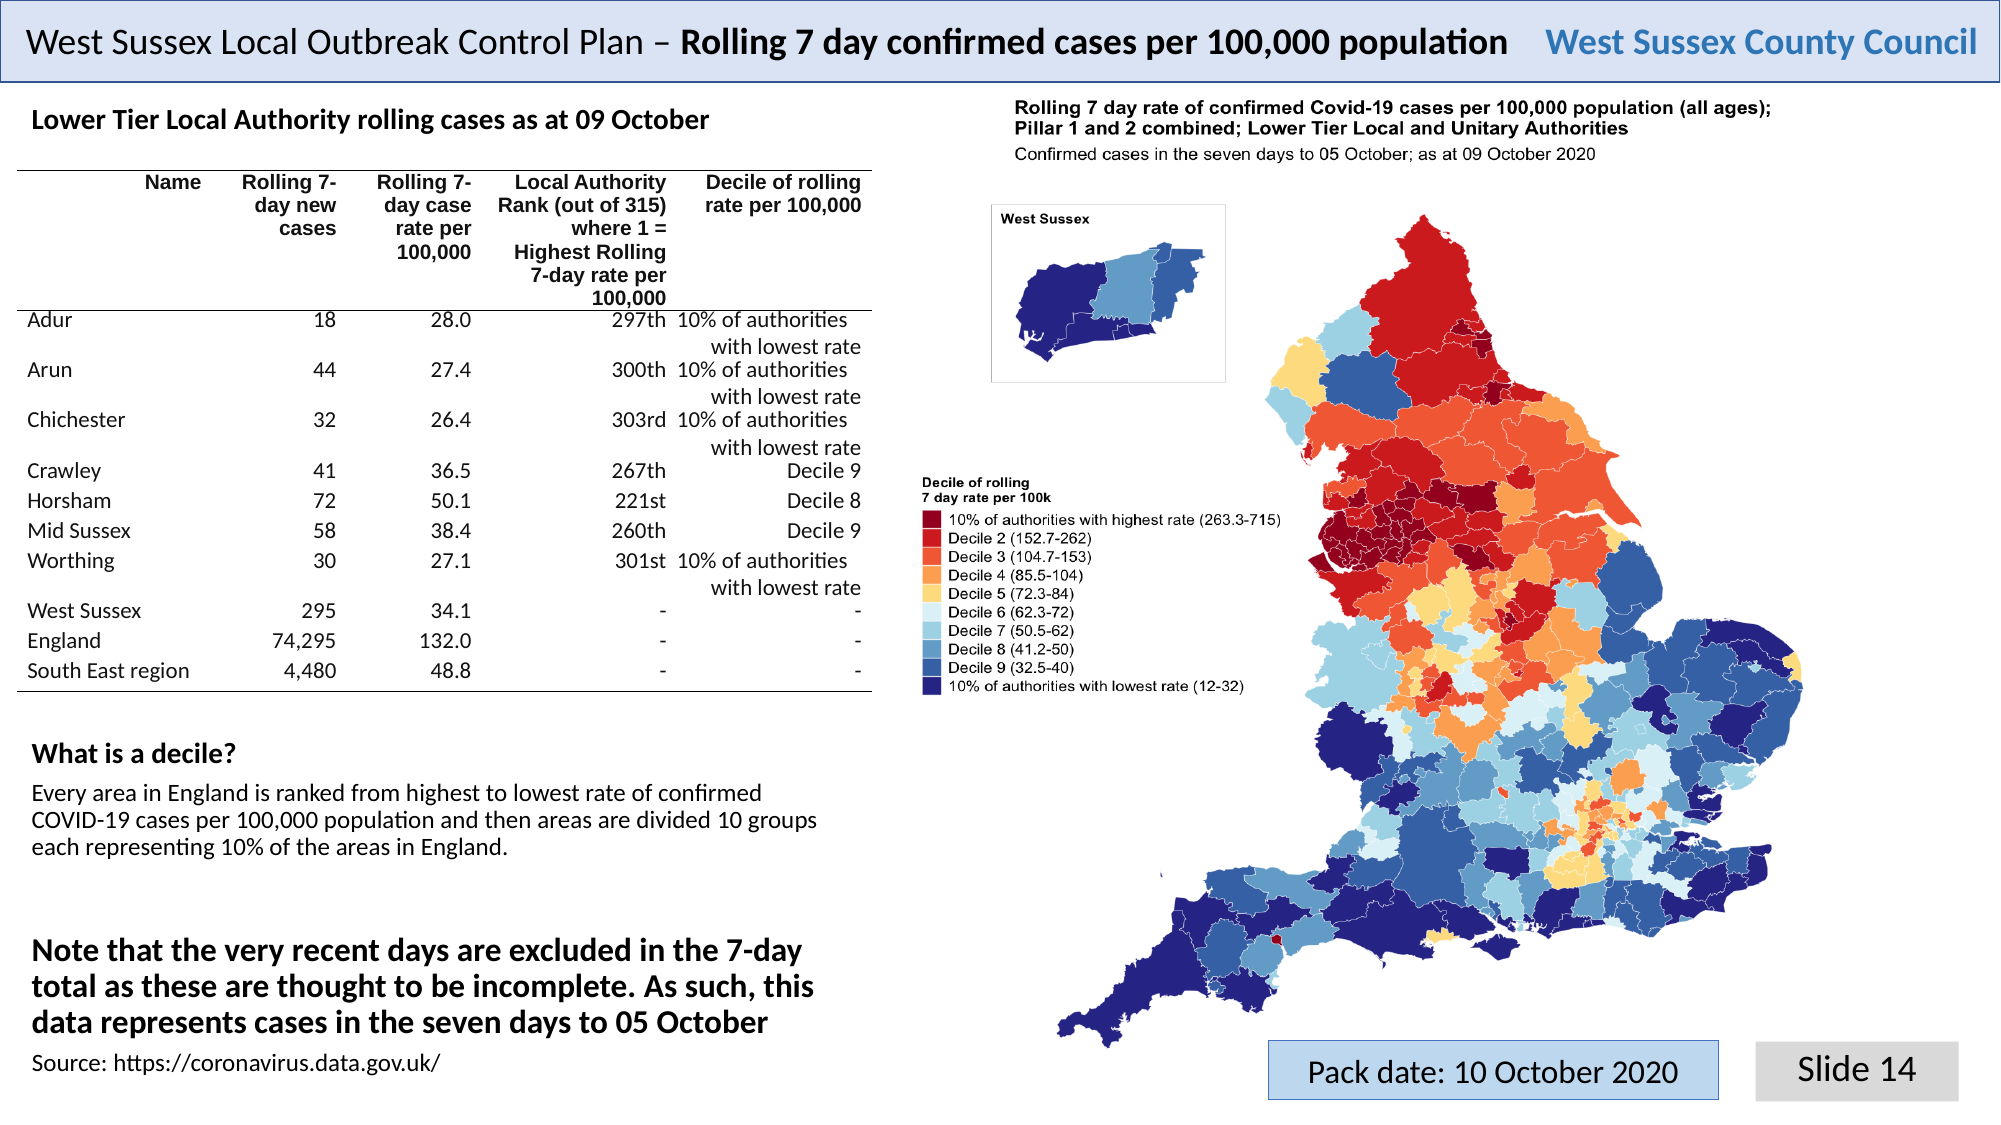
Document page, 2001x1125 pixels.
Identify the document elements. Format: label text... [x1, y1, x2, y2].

table_cell Chichester [17, 411, 212, 461]
table_cell 297th [482, 311, 677, 360]
table_cell Decile 9 [677, 521, 872, 551]
table_header Rolling 7-day new cases [212, 171, 347, 310]
table_cell 295 [212, 601, 347, 631]
table_cell - [677, 601, 872, 631]
list Source: https://coronavirus.data.gov.uk/ [17, 1042, 660, 1103]
table_cell 260th [482, 521, 677, 551]
table_cell 44 [212, 360, 347, 411]
table_cell 301st [482, 551, 677, 601]
table_cell Arun [17, 360, 212, 411]
table_cell 30 [212, 551, 347, 601]
table_cell Decile 8 [677, 491, 872, 521]
table_cell 10% of authorities with lowest rate [677, 551, 872, 601]
table_cell 48.8 [347, 661, 482, 691]
table_cell Worthing [17, 551, 212, 601]
list Lower Tier Local Authority rolling cases as at 09 October [16, 97, 895, 173]
table_header Local Authority Rank (out of 315) where 1 = Highest Rolling 7-day rate per 100,000 [482, 171, 677, 310]
table_cell 32 [212, 411, 347, 461]
table_cell 27.4 [347, 360, 482, 411]
table_cell 58 [212, 521, 347, 551]
table_cell - [482, 661, 677, 691]
table_cell 27.1 [347, 551, 482, 601]
table_cell 303rd [482, 411, 677, 461]
table_cell 4,480 [212, 661, 347, 691]
table_cell 18 [212, 311, 347, 360]
table_cell 10% of authorities with lowest rate [677, 411, 872, 461]
table_cell 10% of authorities with lowest rate [677, 360, 872, 411]
table_cell South East region [17, 661, 212, 691]
table_cell 267th [482, 461, 677, 491]
table_cell Crawley [17, 461, 212, 491]
table_header Decile of rolling rate per 100,000 [677, 171, 872, 310]
table_cell West Sussex [17, 601, 212, 631]
table_cell Adur [17, 311, 212, 360]
table_cell 28.0 [347, 311, 482, 360]
list Every area in England is ranked from highest to lowest rate of confirmed COVID-19 cases per 100,000 population and then areas are divided 10 groups each representing 10% of the areas in England. [16, 772, 853, 900]
table_cell 72 [212, 491, 347, 521]
table_cell - [677, 631, 872, 661]
table_cell 41 [212, 461, 347, 491]
list What is a decile? [16, 731, 562, 772]
table_cell 26.4 [347, 411, 482, 461]
table_cell Horsham [17, 491, 212, 521]
table_cell 221st [482, 491, 677, 521]
table_cell - [677, 661, 872, 691]
table_cell 132.0 [347, 631, 482, 661]
table_cell Decile 9 [677, 461, 872, 491]
table_cell - [482, 631, 677, 661]
table_cell 74,295 [212, 631, 347, 661]
table_header Name [17, 171, 212, 310]
table_cell 34.1 [347, 601, 482, 631]
table_cell 36.5 [347, 461, 482, 491]
table_header Rolling 7-day case rate per 100,000 [347, 171, 482, 310]
table_cell 38.4 [347, 521, 482, 551]
table_cell 10% of authorities with lowest rate [677, 311, 872, 360]
list Note that the very recent days are excluded in the 7-day total as these are thought to be incomplete. As such, this data represents cases in the seven days to 05 October [16, 925, 853, 1006]
table_cell - [482, 601, 677, 631]
picture [895, 91, 1959, 1104]
table_cell 50.1 [347, 491, 482, 521]
table_cell 300th [482, 360, 677, 411]
table_cell England [17, 631, 212, 661]
table_cell Mid Sussex [17, 521, 212, 551]
